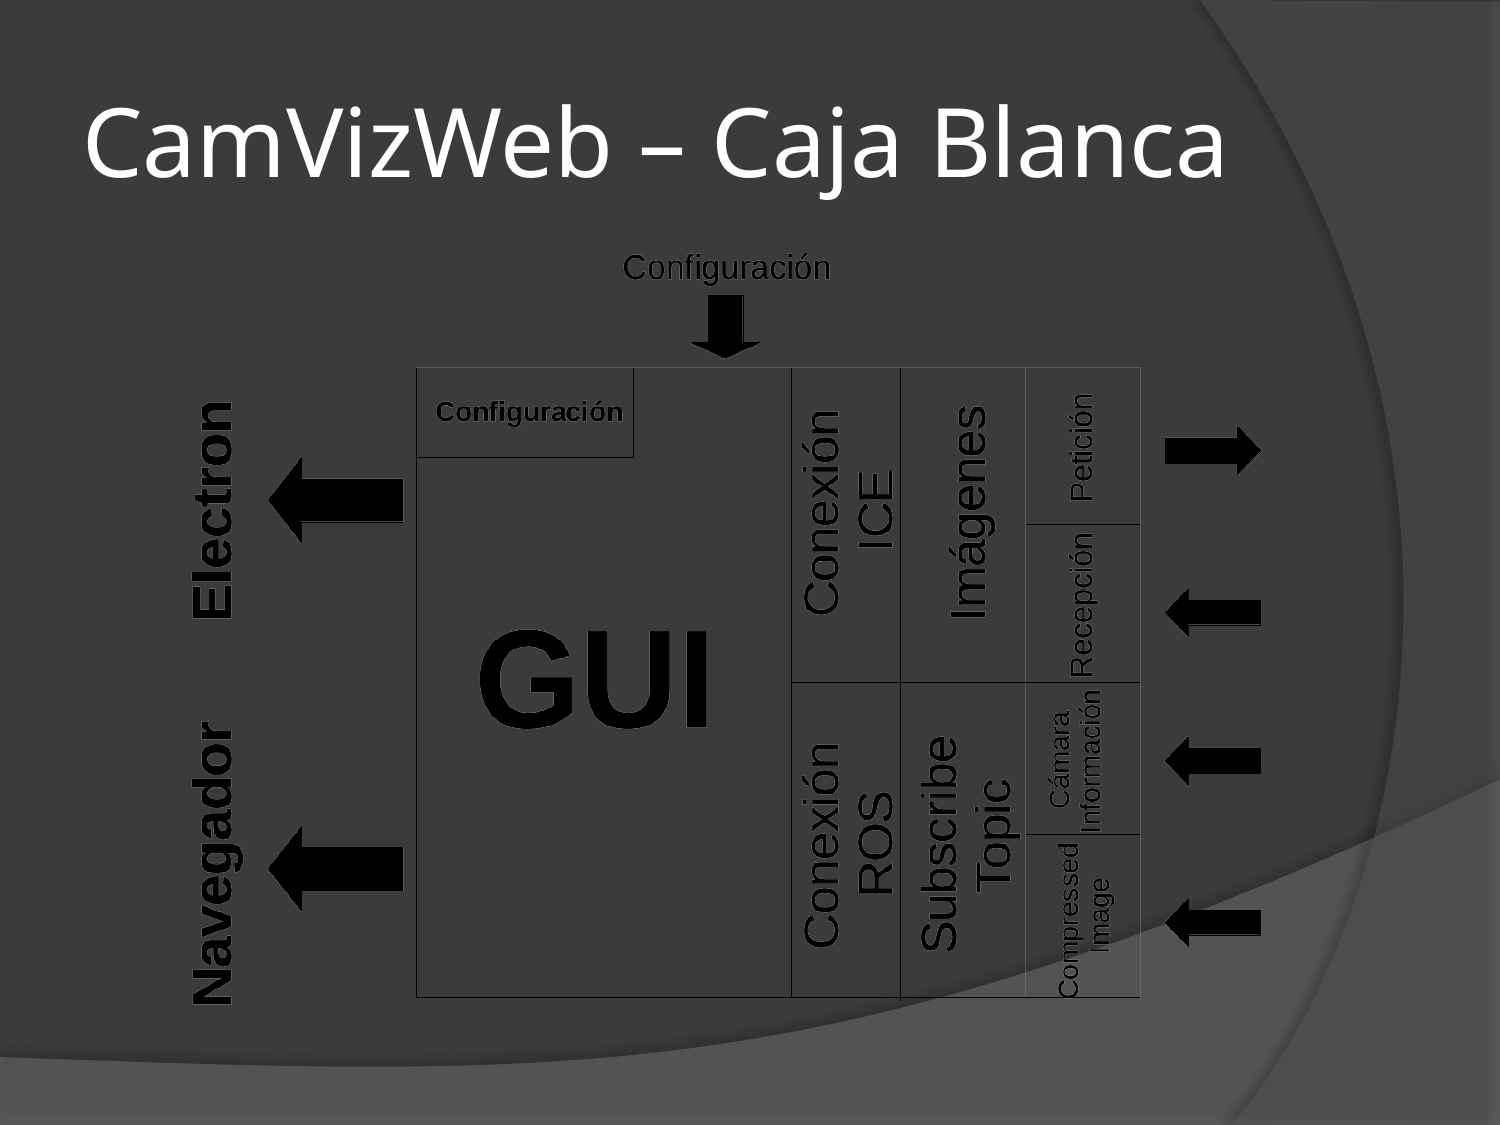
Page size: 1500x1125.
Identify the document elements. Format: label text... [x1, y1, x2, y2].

title CamVizWeb – Caja Blanca [75, 45, 1300, 233]
picture [153, 232, 1362, 1086]
